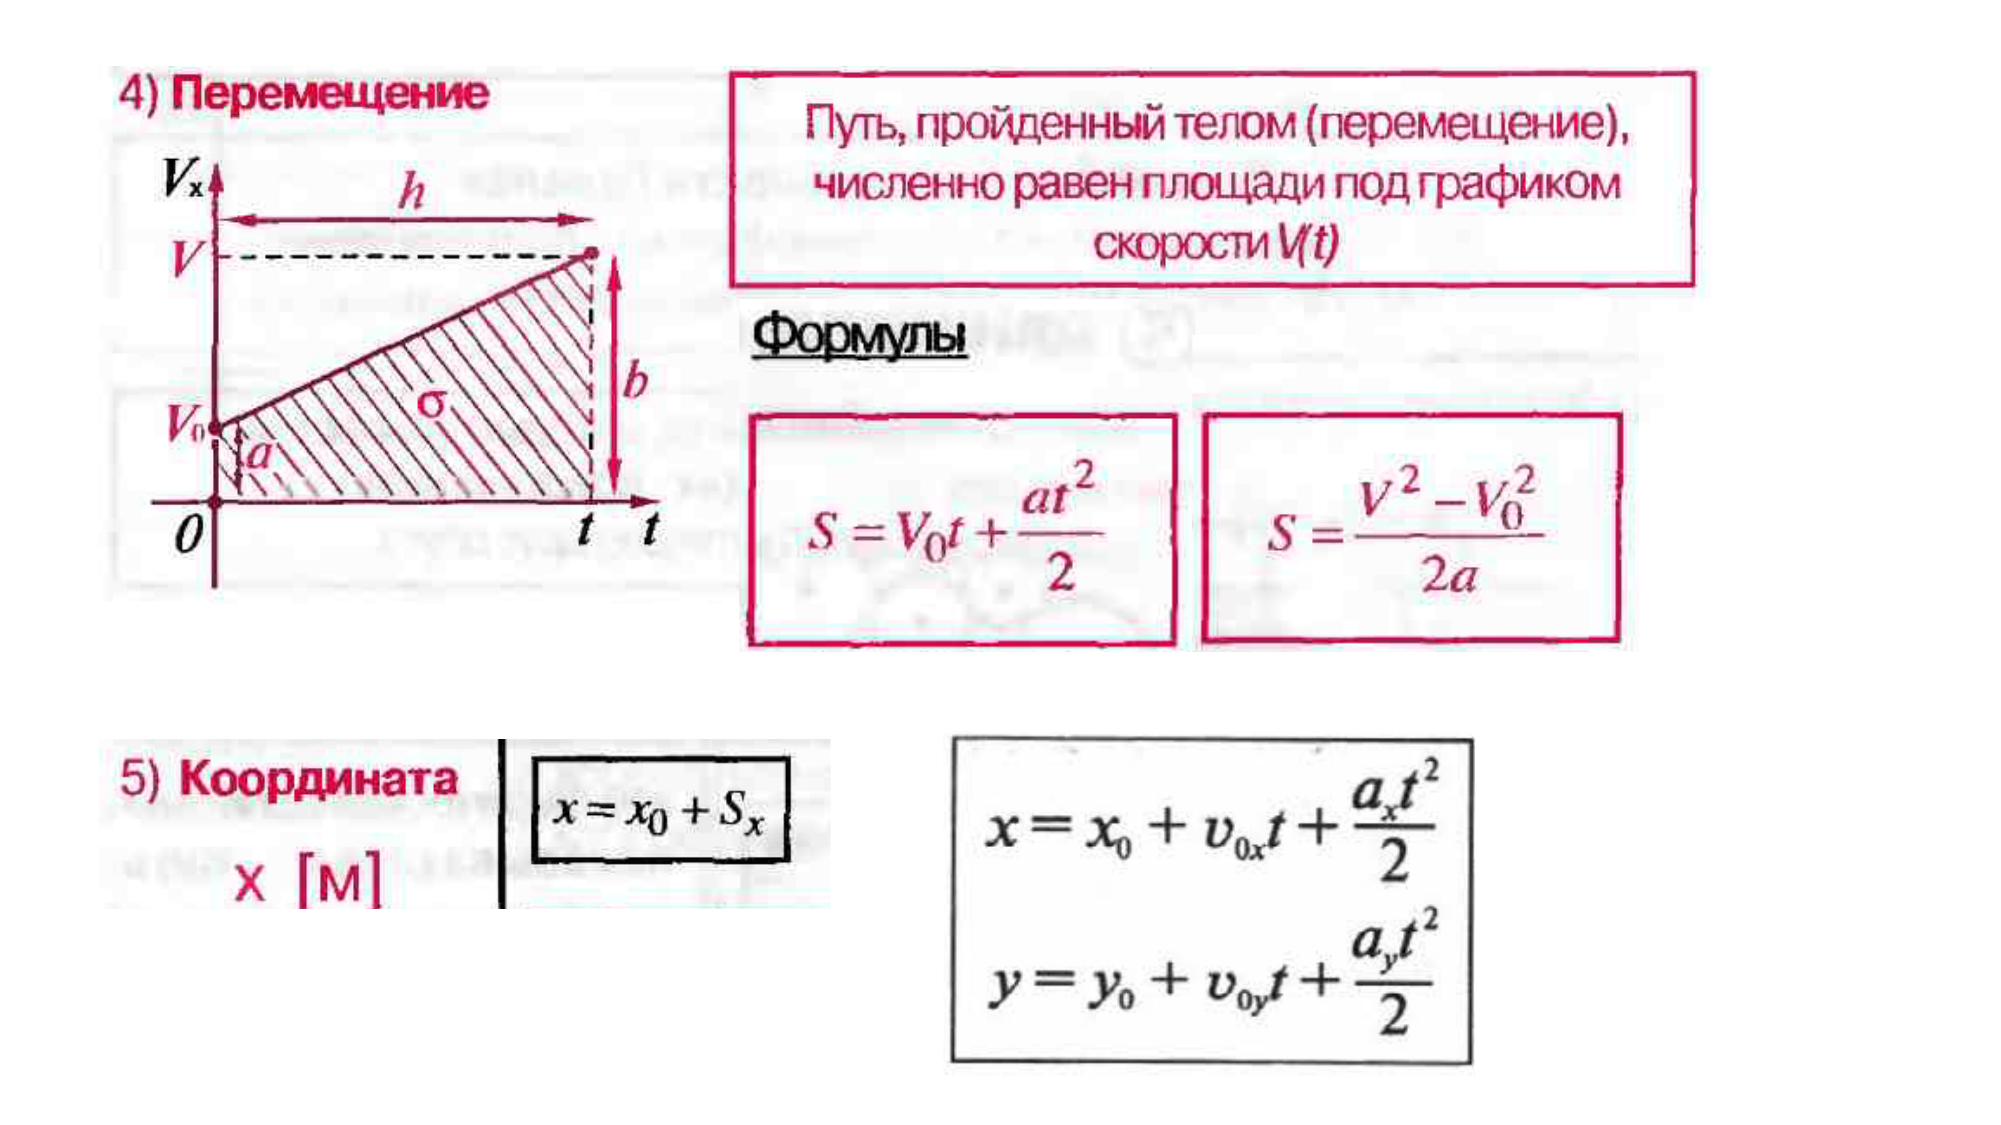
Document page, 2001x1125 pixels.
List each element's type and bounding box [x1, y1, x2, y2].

picture [943, 731, 1476, 1077]
picture [96, 739, 831, 909]
picture [96, 66, 1711, 652]
